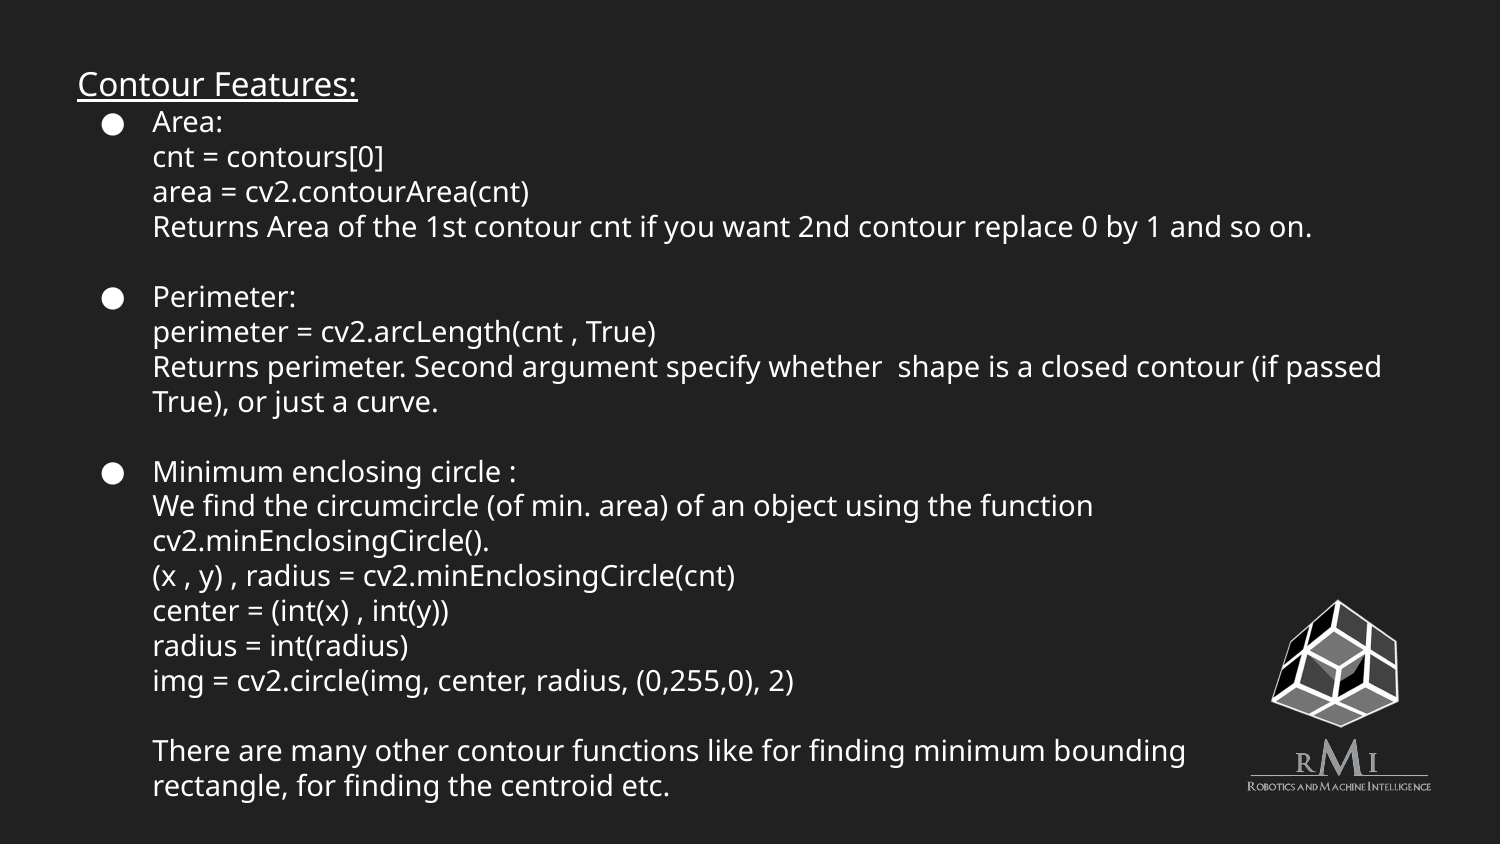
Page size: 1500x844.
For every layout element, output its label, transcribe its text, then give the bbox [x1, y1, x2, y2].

text_box Contour Features: Area: cnt = contours[0] area = cv2.contourArea(cnt) Returns Area of the 1st contour cnt if you want 2nd contour replace 0 by 1 and so on. Perimeter: perimeter = cv2.arcLength(cnt , True) Returns perimeter. Second argument specify whether shape is a closed contour (if passed True), or just a curve. Minimum enclosing circle : We find the circumcircle (of min. area) of an object using the function cv2.minEnclosingCircle(). (x , y) , radius = cv2.minEnclosingCircle(cnt) center = (int(x) , int(y)) radius = int(radius) img = cv2.circle(img, center, radius, (0,255,0), 2) There are many other contour functions like for finding minimum bounding rectangle, for finding the centroid etc. [62, 48, 1456, 818]
picture [1225, 591, 1457, 800]
